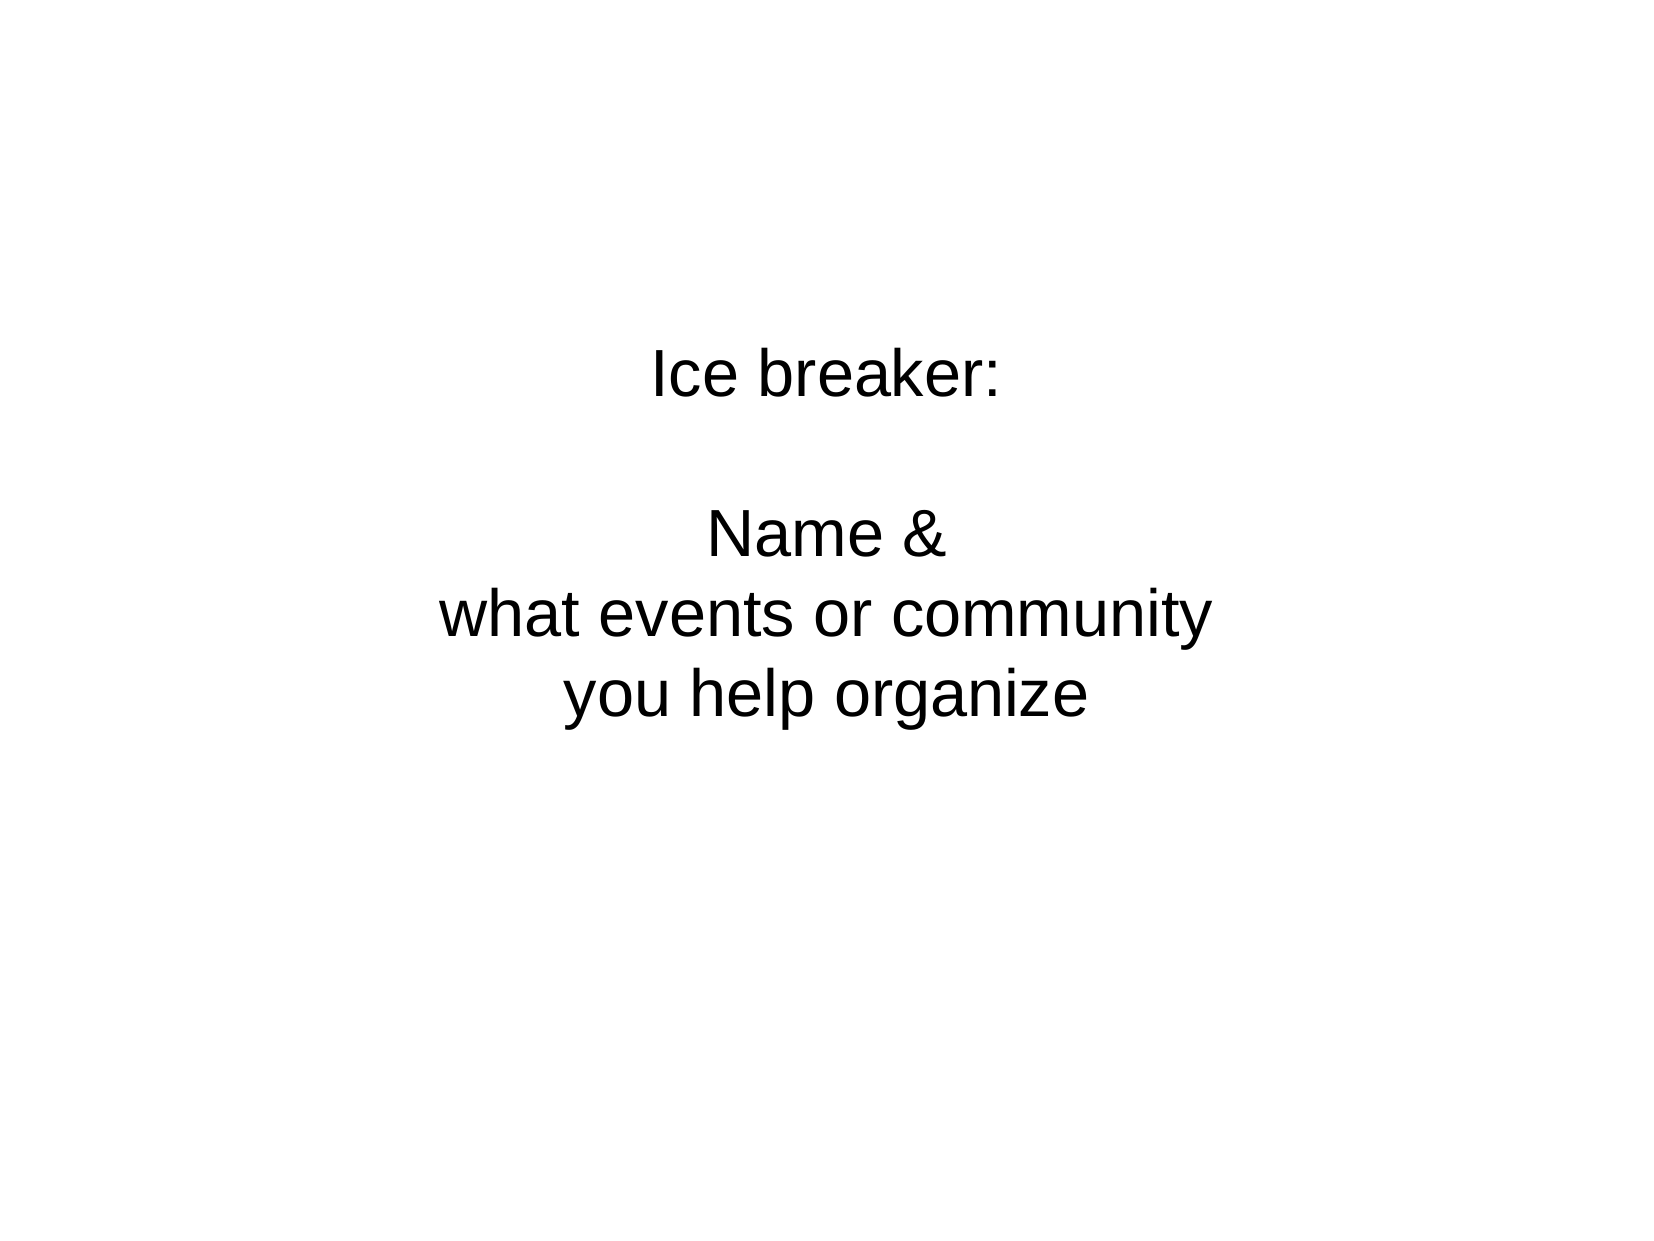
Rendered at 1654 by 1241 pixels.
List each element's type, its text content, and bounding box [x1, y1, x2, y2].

text_box Ice breaker: Name & what events or community you help organize [82, 49, 1571, 1010]
